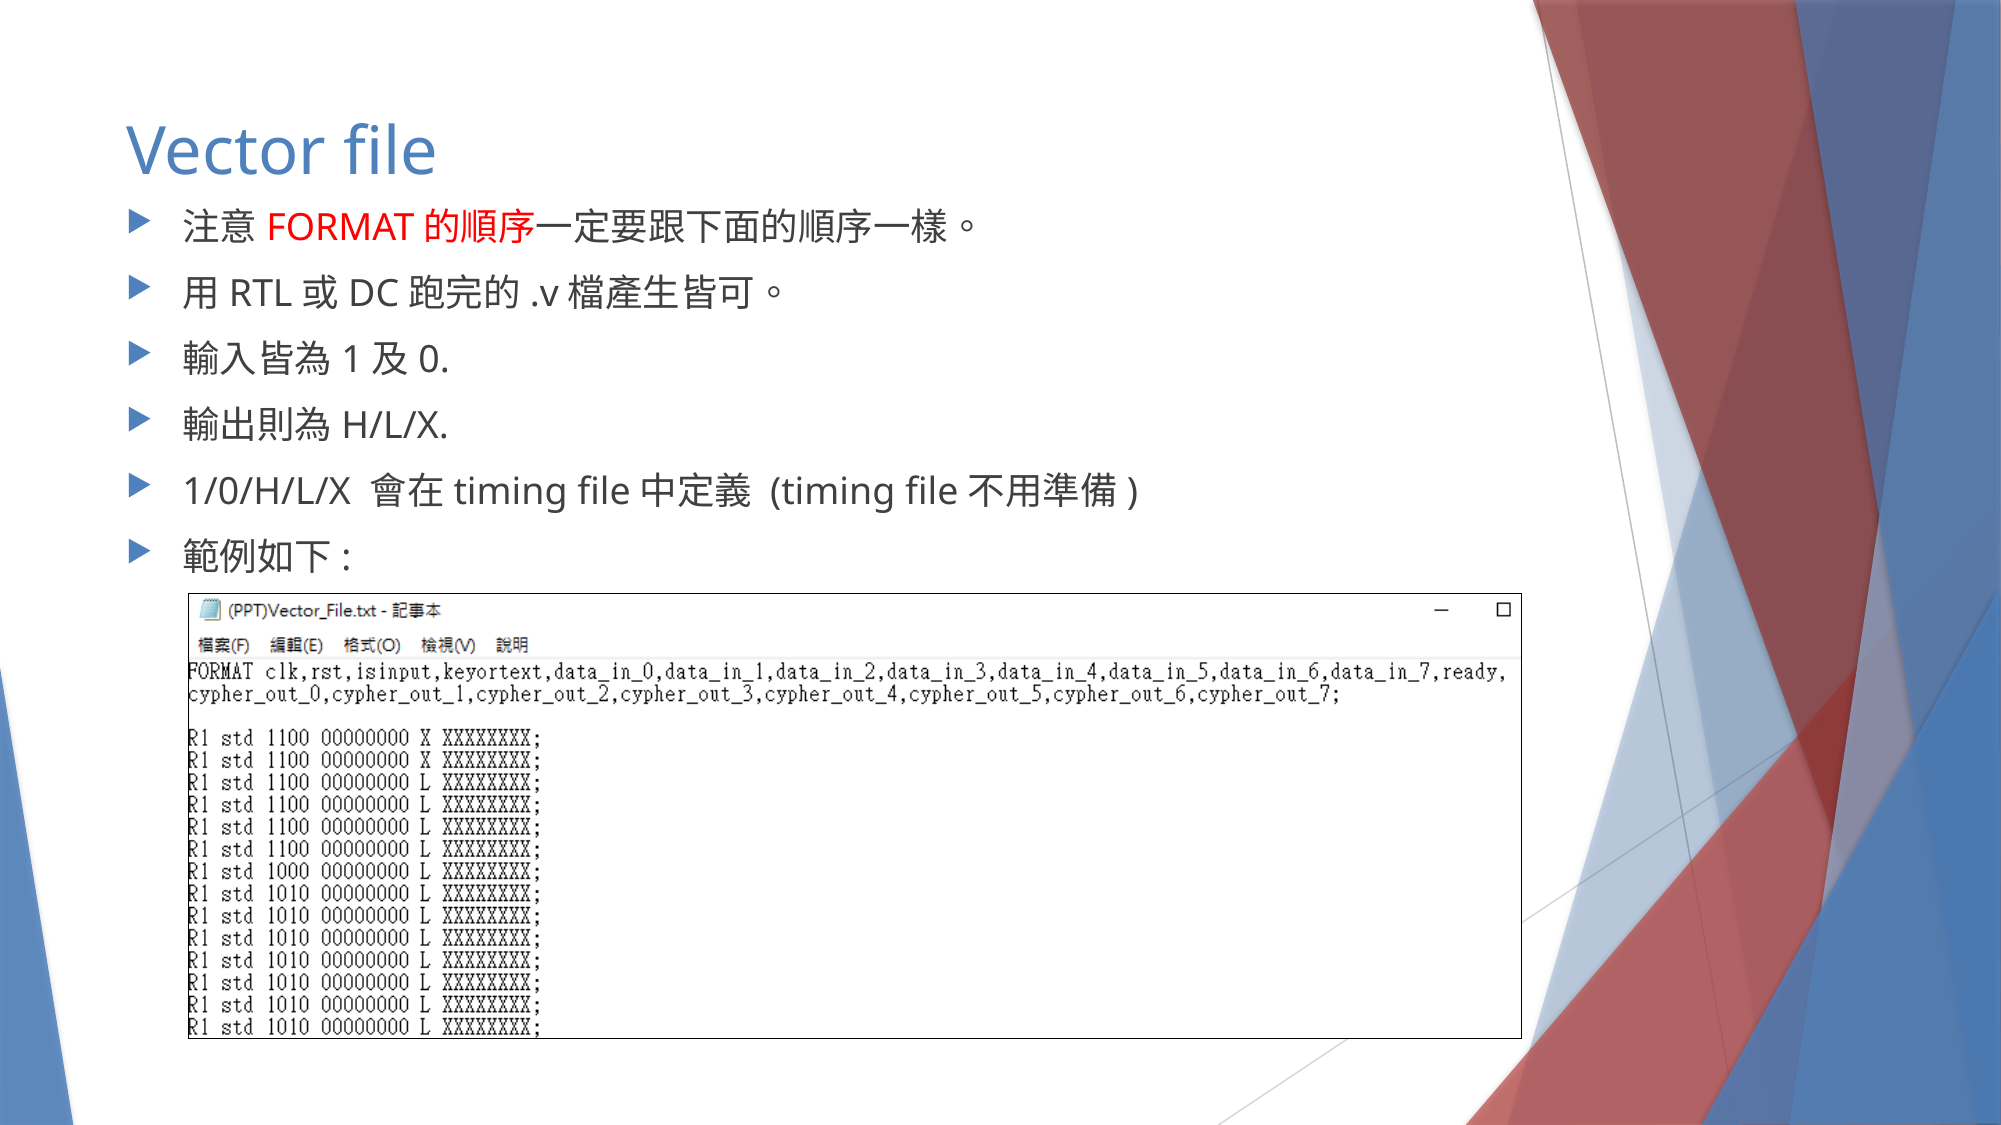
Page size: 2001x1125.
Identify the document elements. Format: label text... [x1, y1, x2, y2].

list 注意FORMAT的順序一定要跟下面的順序一樣。 用RTL或DC跑完的.v檔產生皆可。 輸入皆為1及0. 輸出則為H/L/X. 1/0/H/L/X 會在timing file中定義 (timing file不用準備) 範例如下: [111, 195, 1522, 1072]
picture [188, 592, 1523, 1039]
title Vector file [111, 99, 1522, 195]
